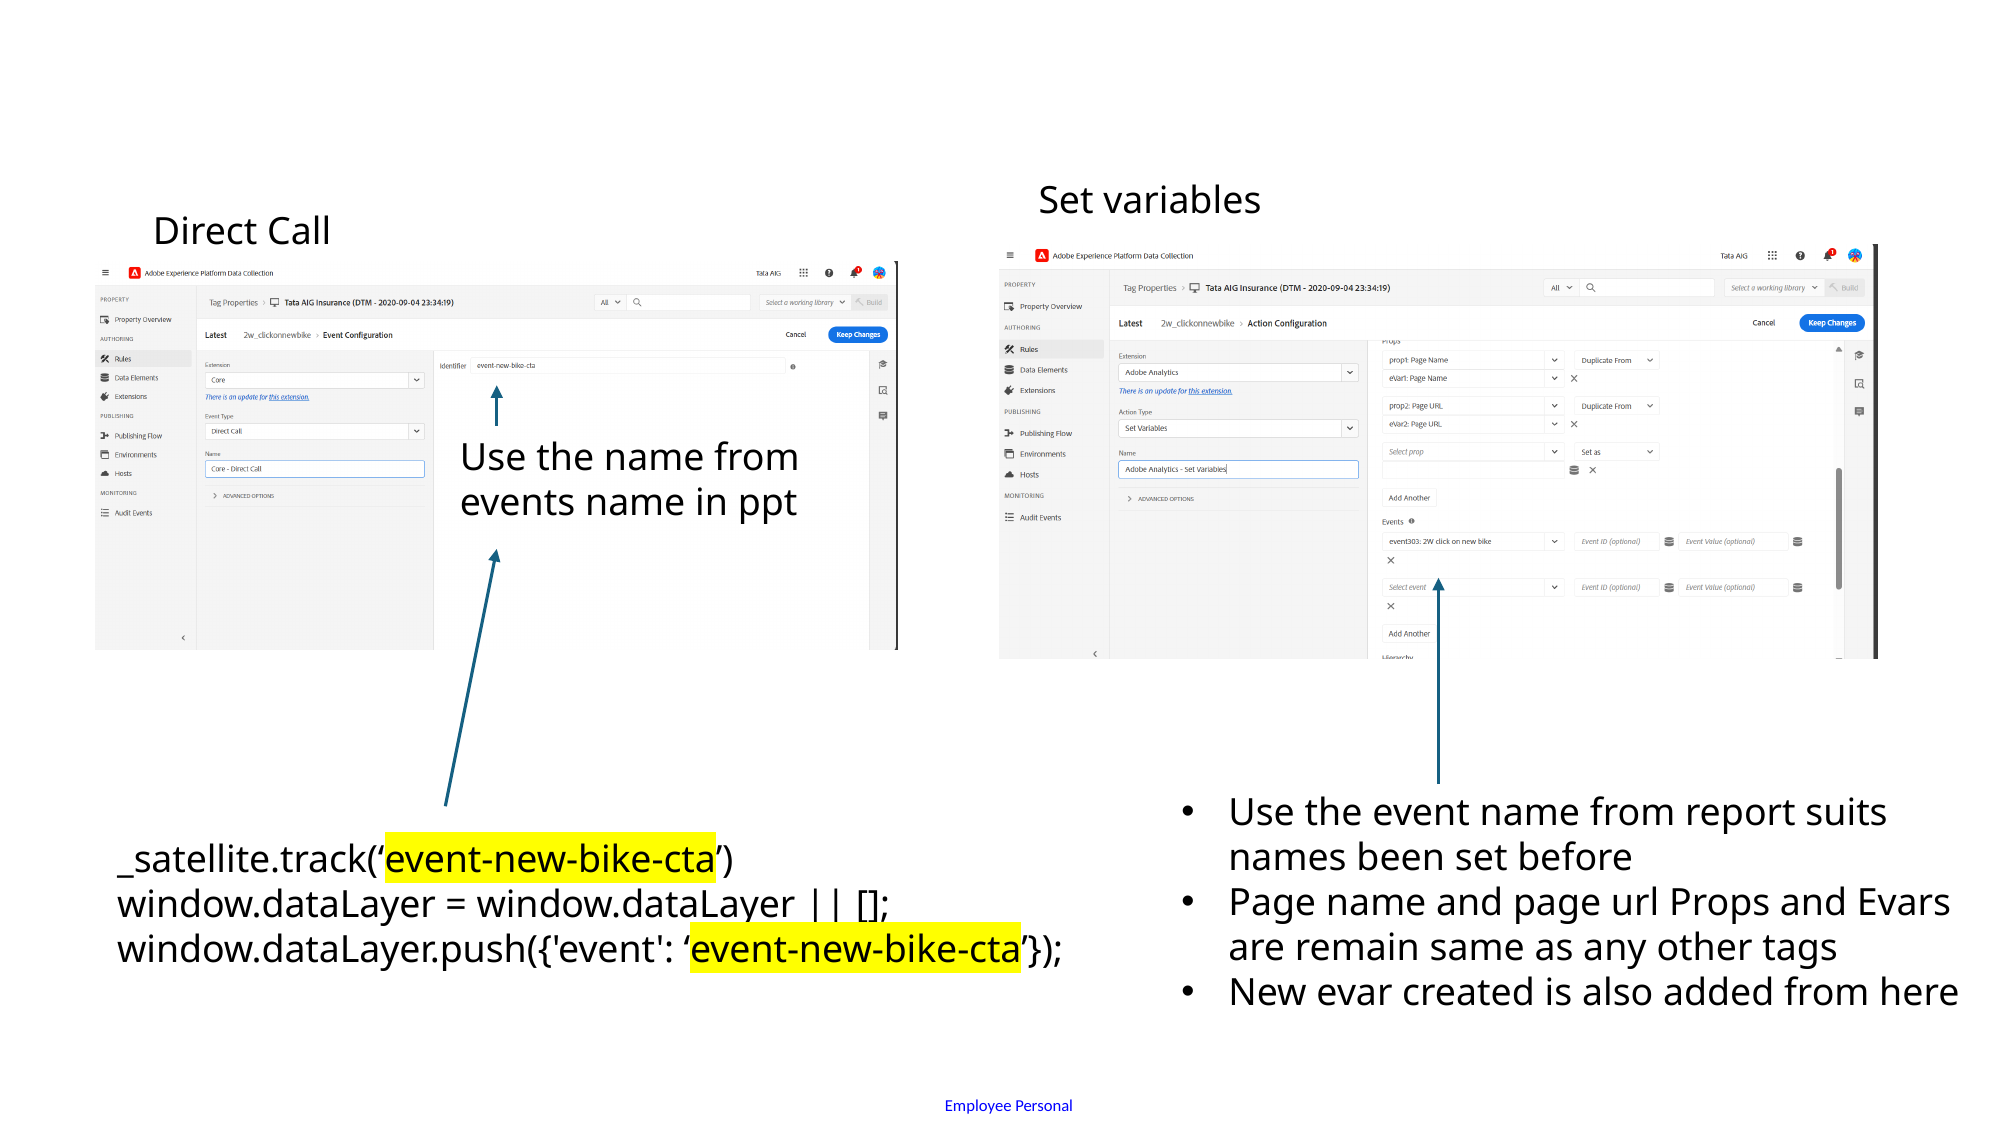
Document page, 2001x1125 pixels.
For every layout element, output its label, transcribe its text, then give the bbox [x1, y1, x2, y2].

text_box Use the event name from report suits names been set before Page name and page url Props and Evars are remain same as any other tags New evar created is also added from here [1166, 780, 2000, 1021]
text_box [444, 548, 498, 807]
text_box Set variables [1023, 168, 1287, 229]
picture [95, 261, 899, 651]
text_box _satellite.track(‘event-new-bike-cta’) window.dataLayer = window.dataLayer || []; window.dataLayer.push({'event': ‘event-new-bike-cta’}); [102, 827, 1103, 977]
text_box Direct Call [138, 199, 357, 259]
picture [999, 243, 1878, 659]
